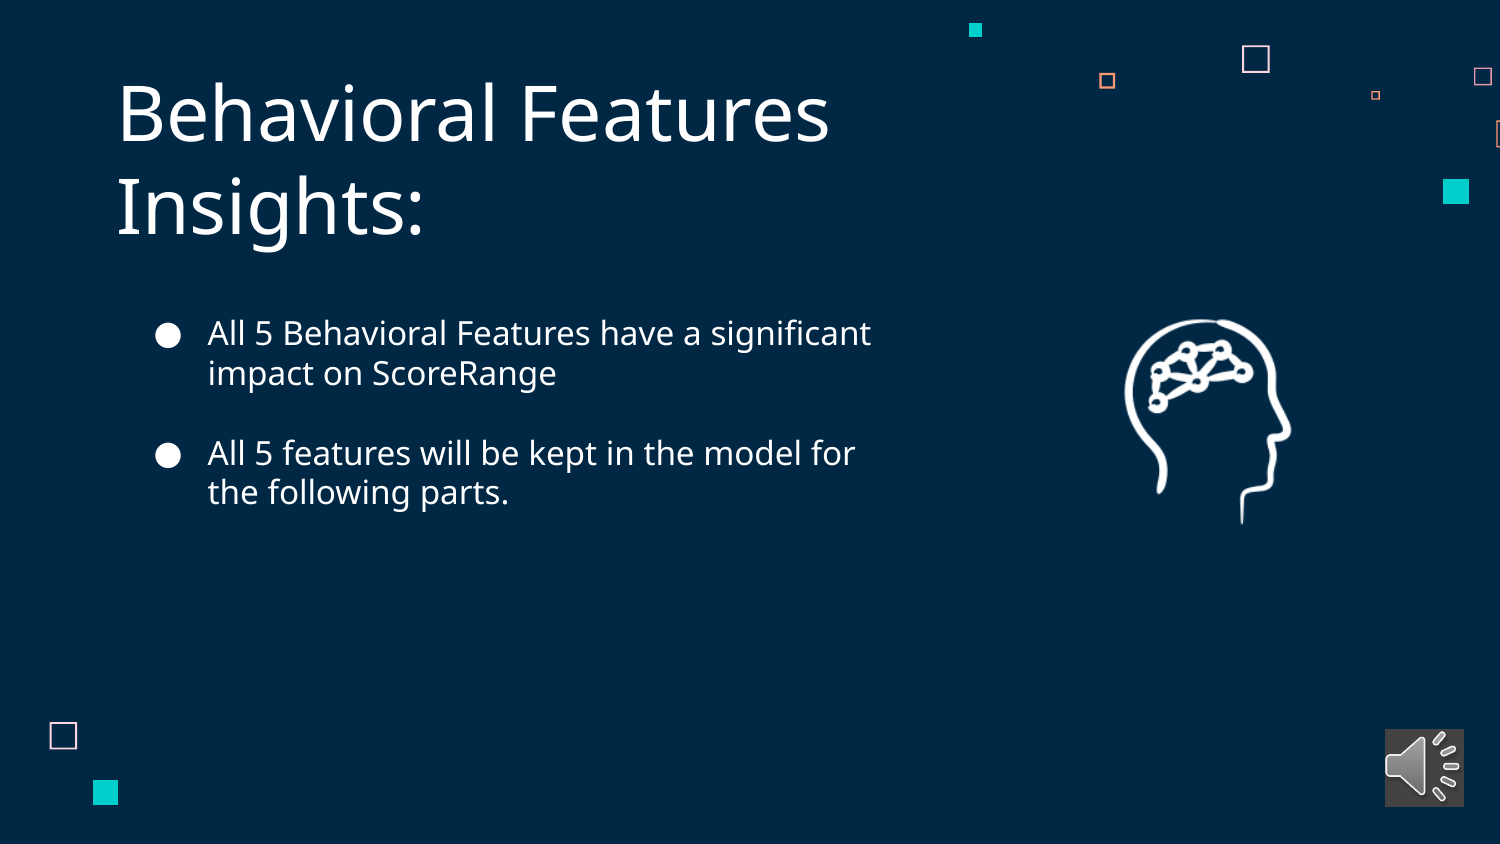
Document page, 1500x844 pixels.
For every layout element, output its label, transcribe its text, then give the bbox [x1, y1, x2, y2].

picture [1083, 296, 1334, 547]
text_box All 5 Behavioral Features have a significant impact on ScoreRange All 5 features will be kept in the model for the following parts. [117, 297, 923, 607]
picture [1384, 728, 1465, 809]
title Behavioral Features Insights: [101, 67, 878, 265]
